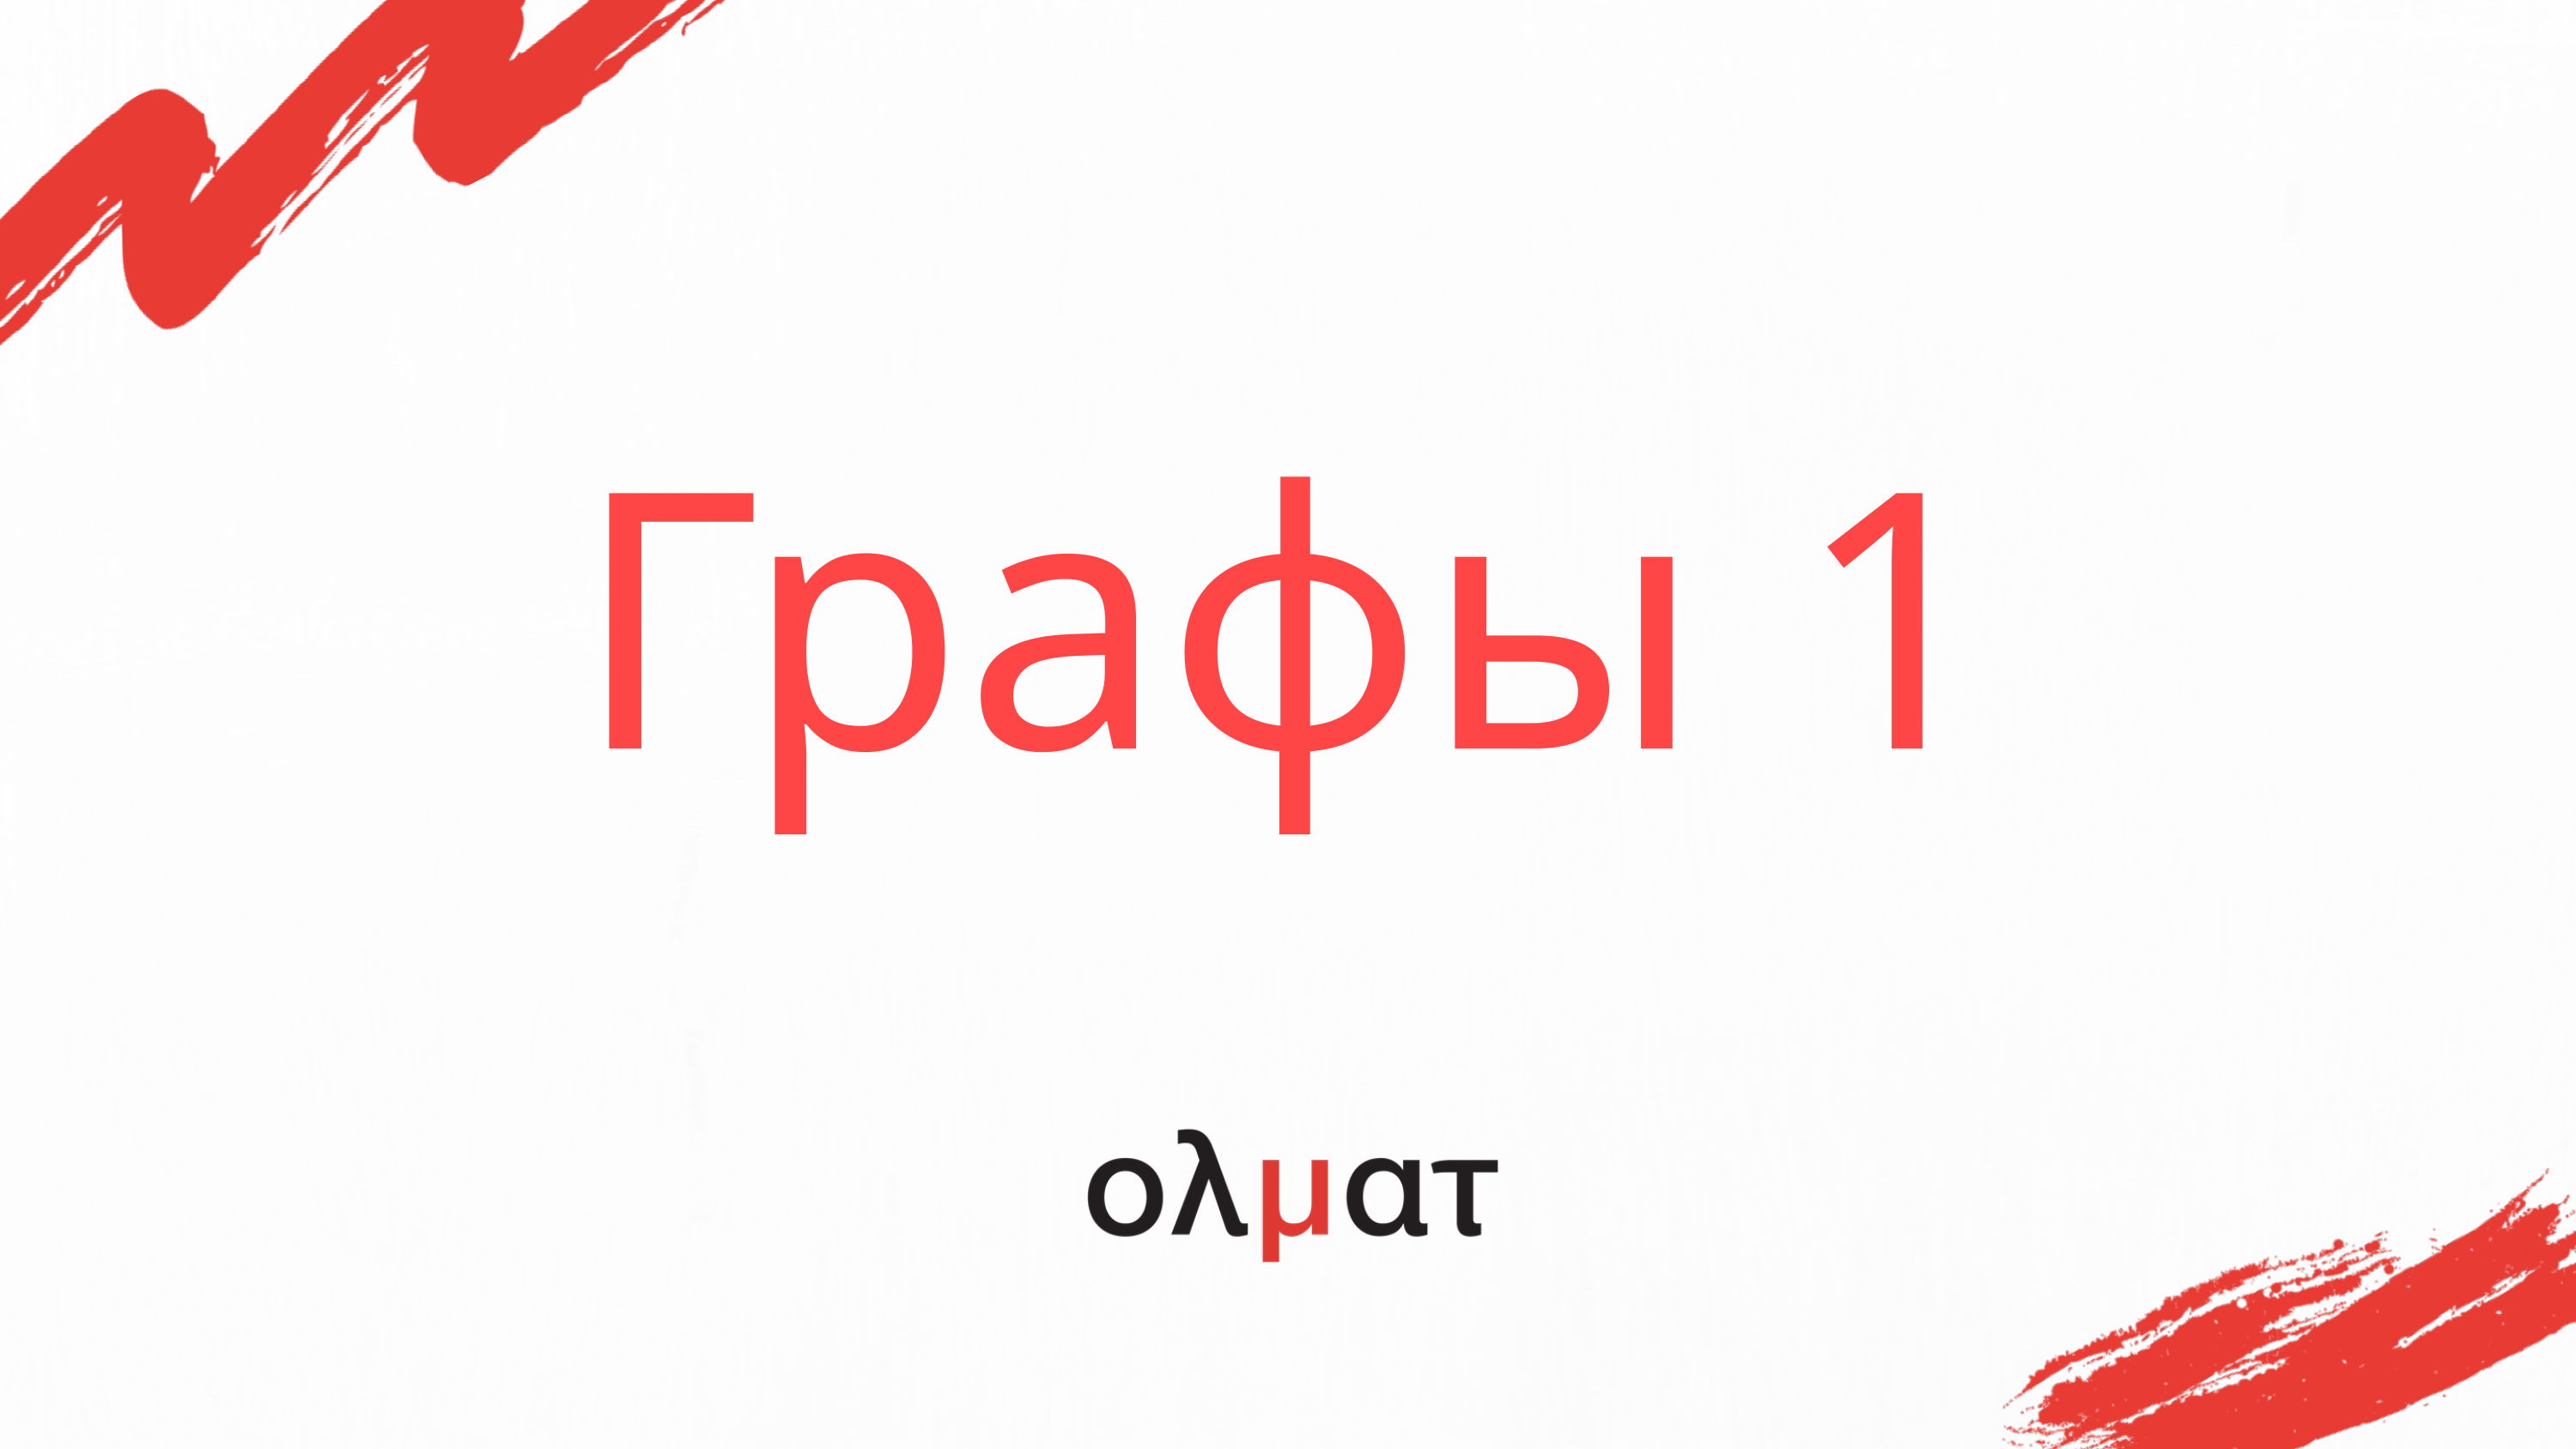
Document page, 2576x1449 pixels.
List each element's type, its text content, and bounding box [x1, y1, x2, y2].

picture [1061, 1088, 1515, 1287]
text_box Графы 1 [144, 420, 2432, 821]
picture [0, 0, 809, 428]
picture [1957, 1034, 2576, 1449]
